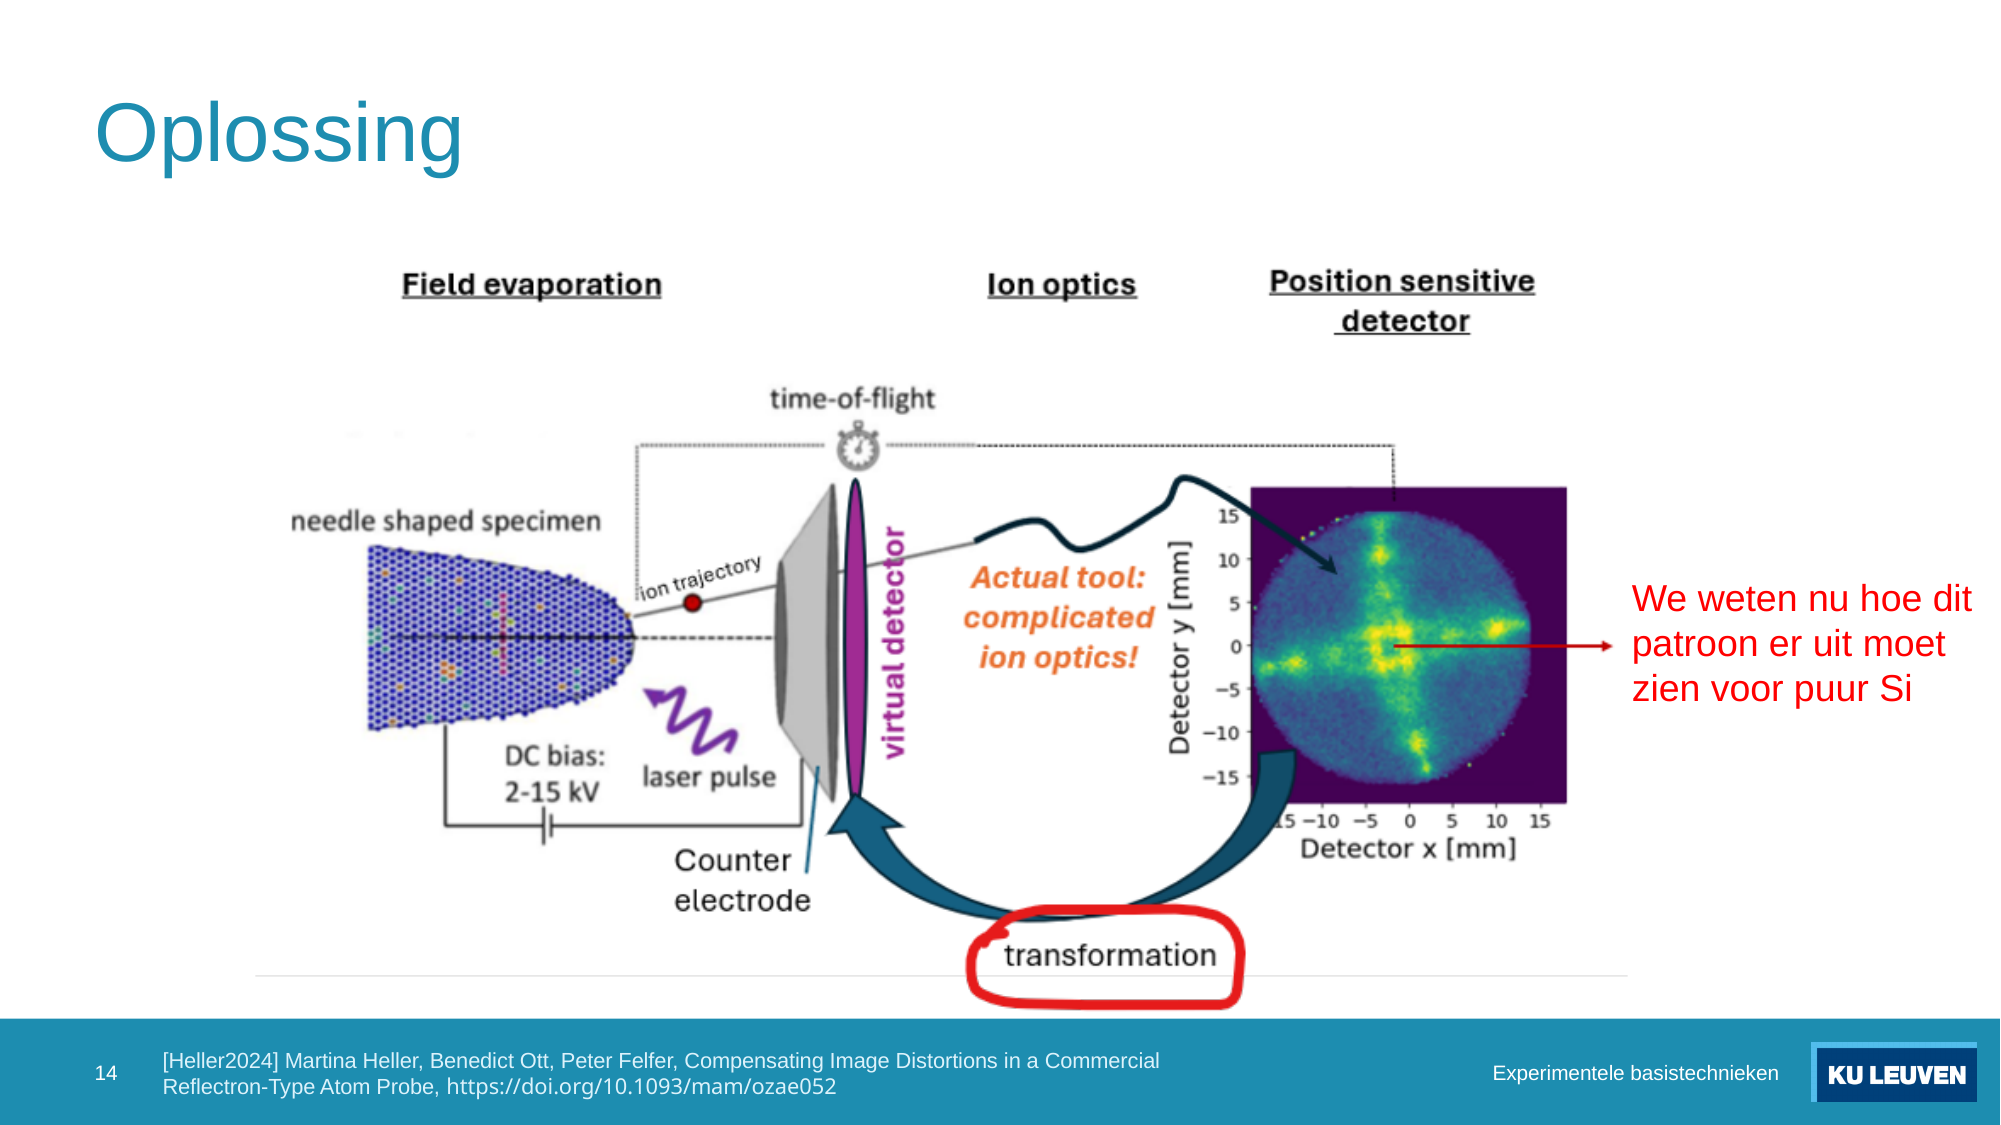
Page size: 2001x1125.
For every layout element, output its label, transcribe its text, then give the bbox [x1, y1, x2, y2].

picture [255, 249, 1628, 1012]
text_box [Heller2024] Martina Heller, Benedict Ott, Peter Felfer, Compensating Image Distortions in a Commercial Reflectron-Type Atom Probe, https://doi.org/10.1093/mam/ozae052 [147, 1039, 1237, 1125]
slide_number 14 [94, 1018, 201, 1125]
text_box We weten nu hoe dit patroon er uit moet zien voor puur Si [1628, 566, 1990, 717]
picture [1811, 1042, 1977, 1102]
title Oplossing [94, 33, 1906, 223]
footer Experimentele basistechnieken [989, 1018, 1809, 1125]
